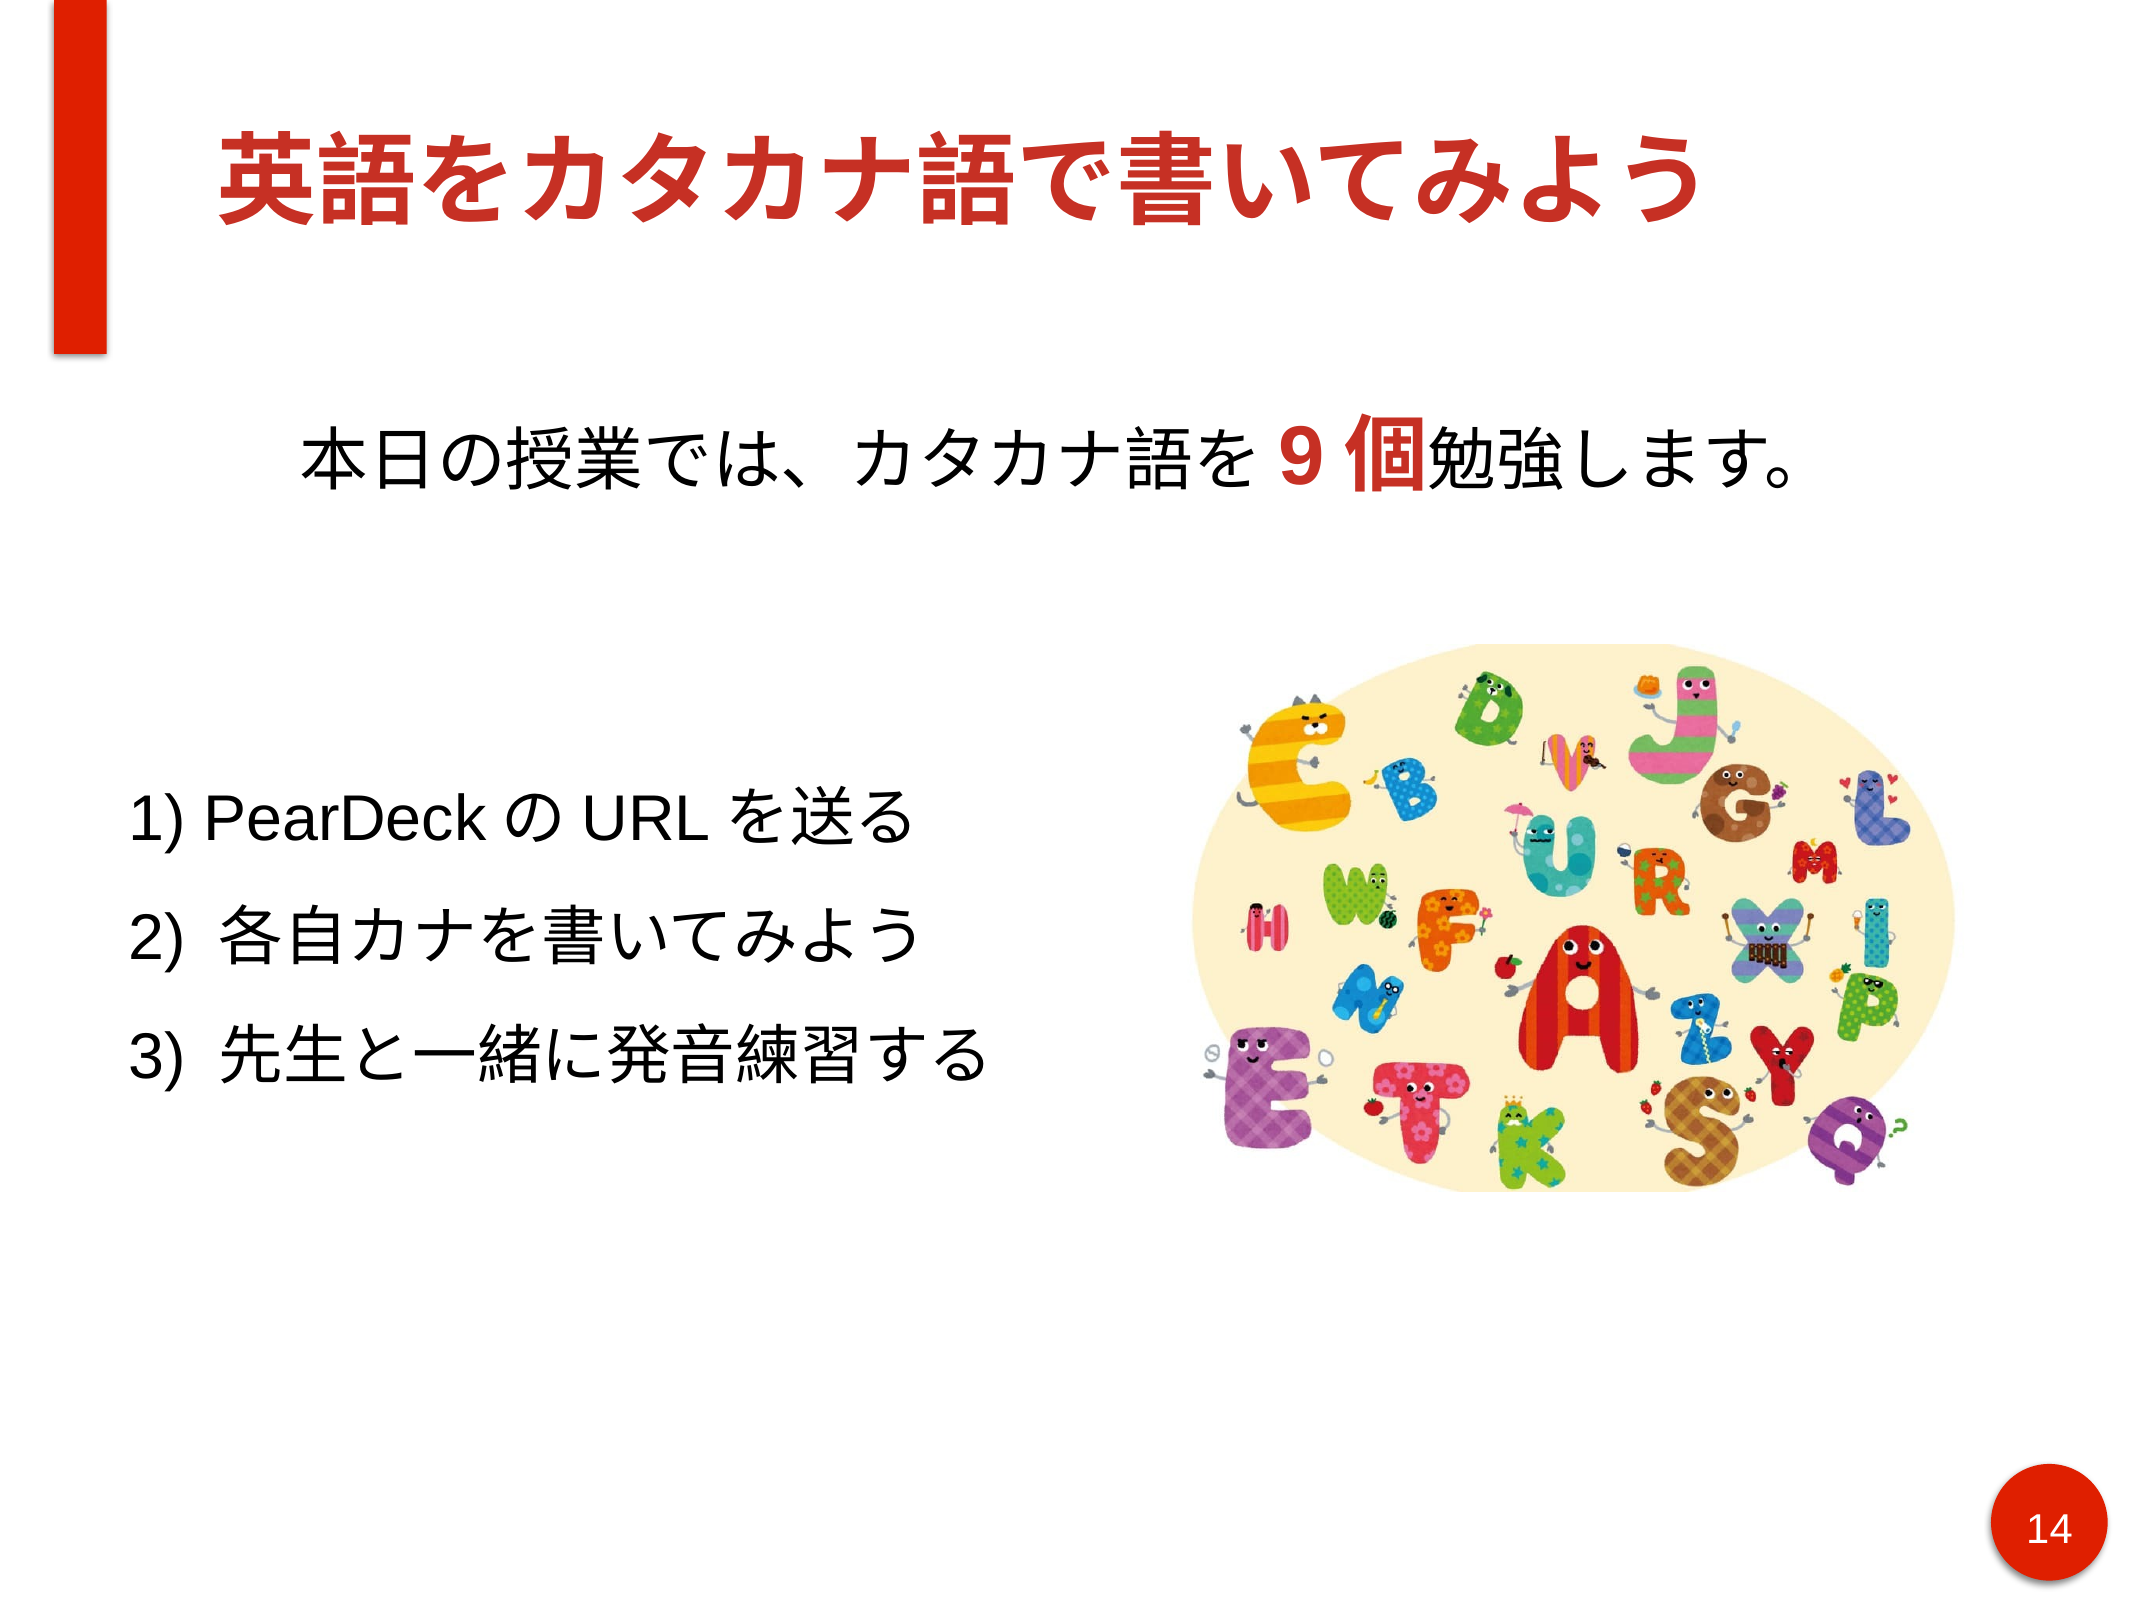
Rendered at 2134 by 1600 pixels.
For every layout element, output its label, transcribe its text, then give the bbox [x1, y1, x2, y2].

list 本日の授業では、カタカナ語を9個勉強します。 [160, 393, 1973, 567]
title 英語をカタカナ語で書いてみよう [208, 11, 1927, 343]
text_box PearDeckのURLを送る 各自カナを書いてみよう 先生と一緒に発音練習する [120, 746, 1157, 1121]
picture [1162, 643, 1984, 1192]
slide_number 14 [2012, 1493, 2087, 1552]
